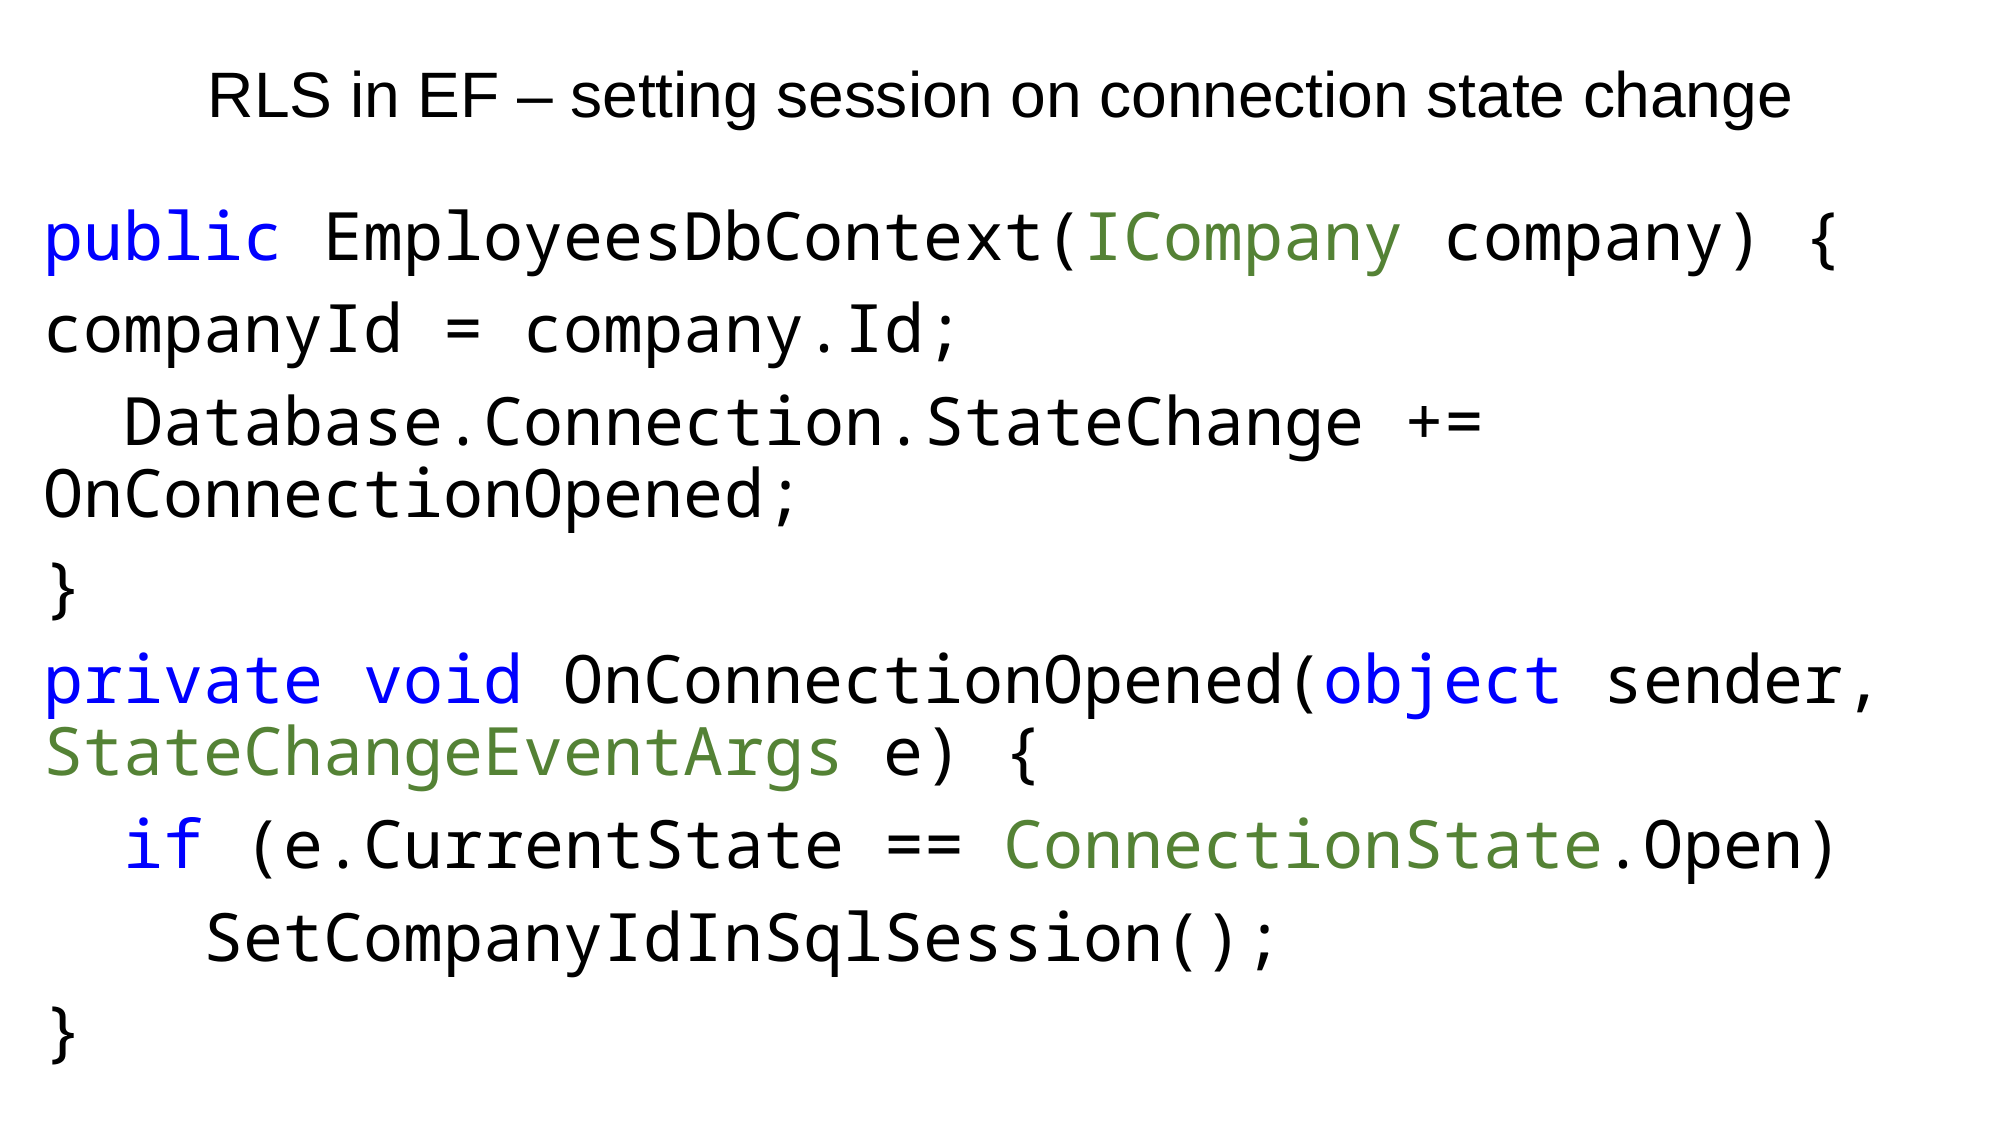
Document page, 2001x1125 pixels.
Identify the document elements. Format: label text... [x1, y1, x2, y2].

title RLS in EF – setting session on connection state change [137, 25, 1863, 168]
list public EmployeesDbContext(ICompany company) { companyId = company.Id; Database.Connection.StateChange += OnConnectionOpened; } private void OnConnectionOpened(object sender, StateChangeEventArgs e) { if (e.CurrentState == ConnectionState.Open) SetCompanyIdInSqlSession(); } [28, 168, 1971, 1103]
